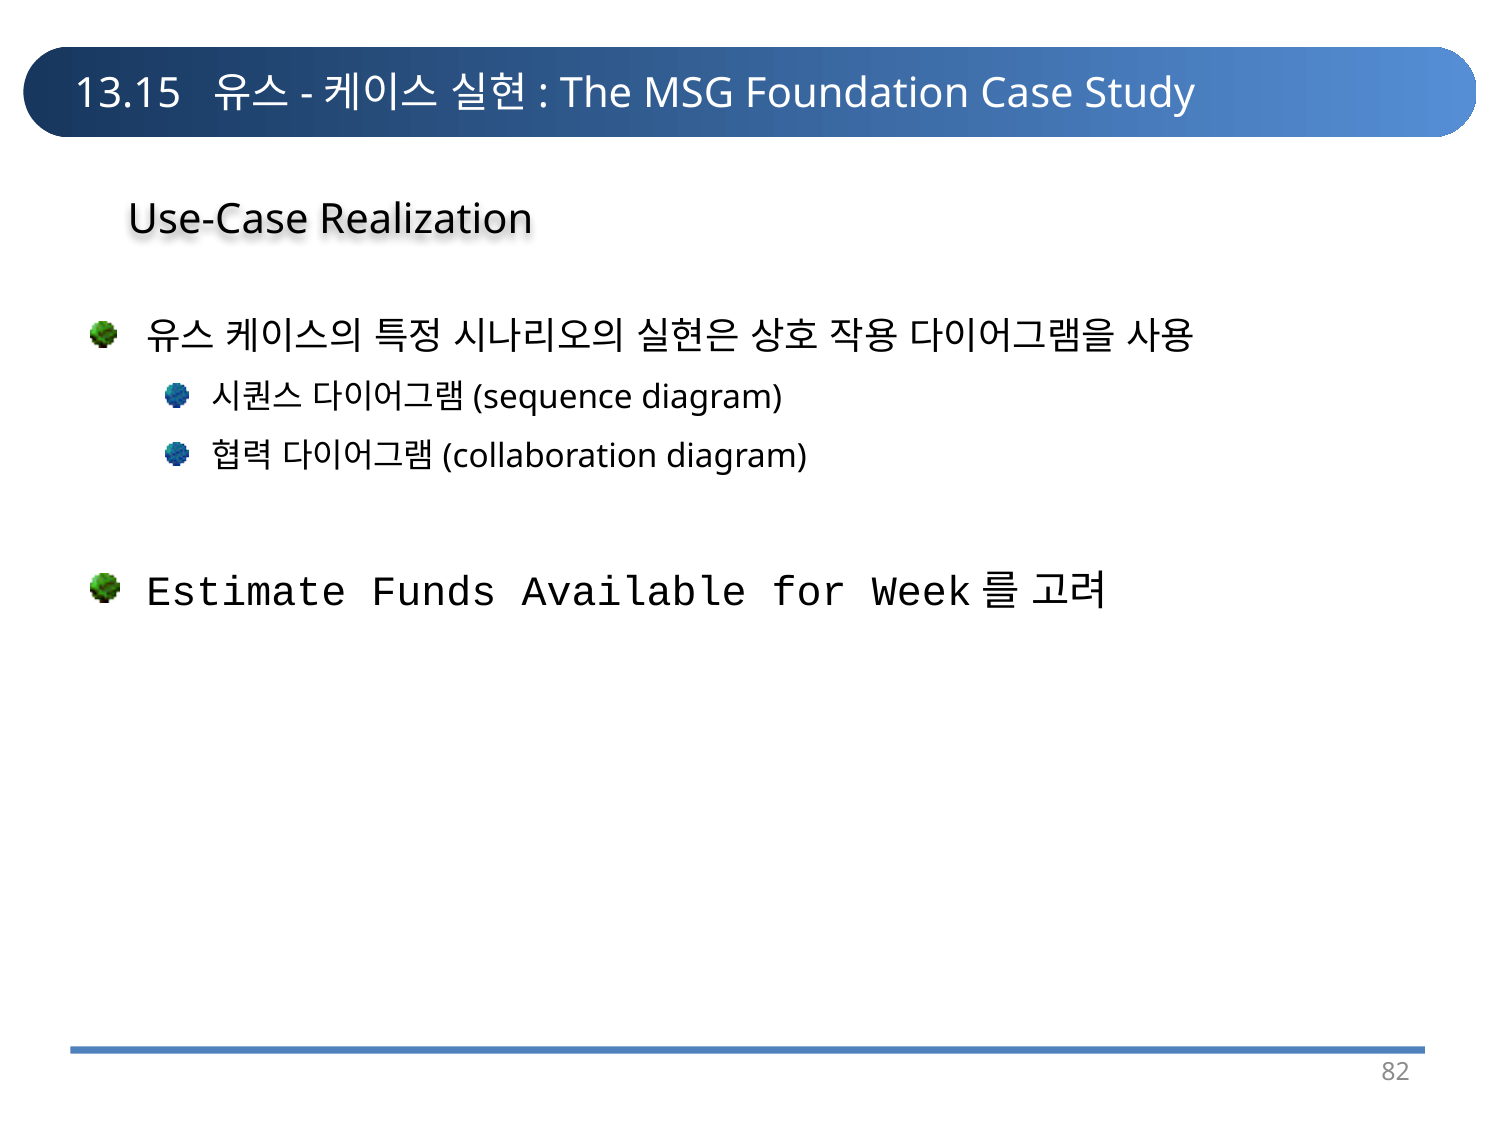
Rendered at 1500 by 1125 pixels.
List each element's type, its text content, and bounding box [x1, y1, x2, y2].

picture [90, 321, 117, 348]
list Use-Case Realization [60, 180, 601, 255]
picture [90, 573, 120, 603]
picture [165, 442, 189, 466]
list 유스 케이스의 특정 시나리오의 실현은 상호 작용 다이어그램을 사용 시퀀스 다이어그램(sequence diagram) 협력 다이어그램(collaboration diagram) Estimate Funds Available for Week를 고려 [75, 290, 1471, 1005]
picture [165, 383, 189, 408]
title 13.15 유스-케이스 실현: The MSG Foundation Case Study [59, 56, 1410, 126]
slide_number 82 [1074, 1042, 1425, 1103]
